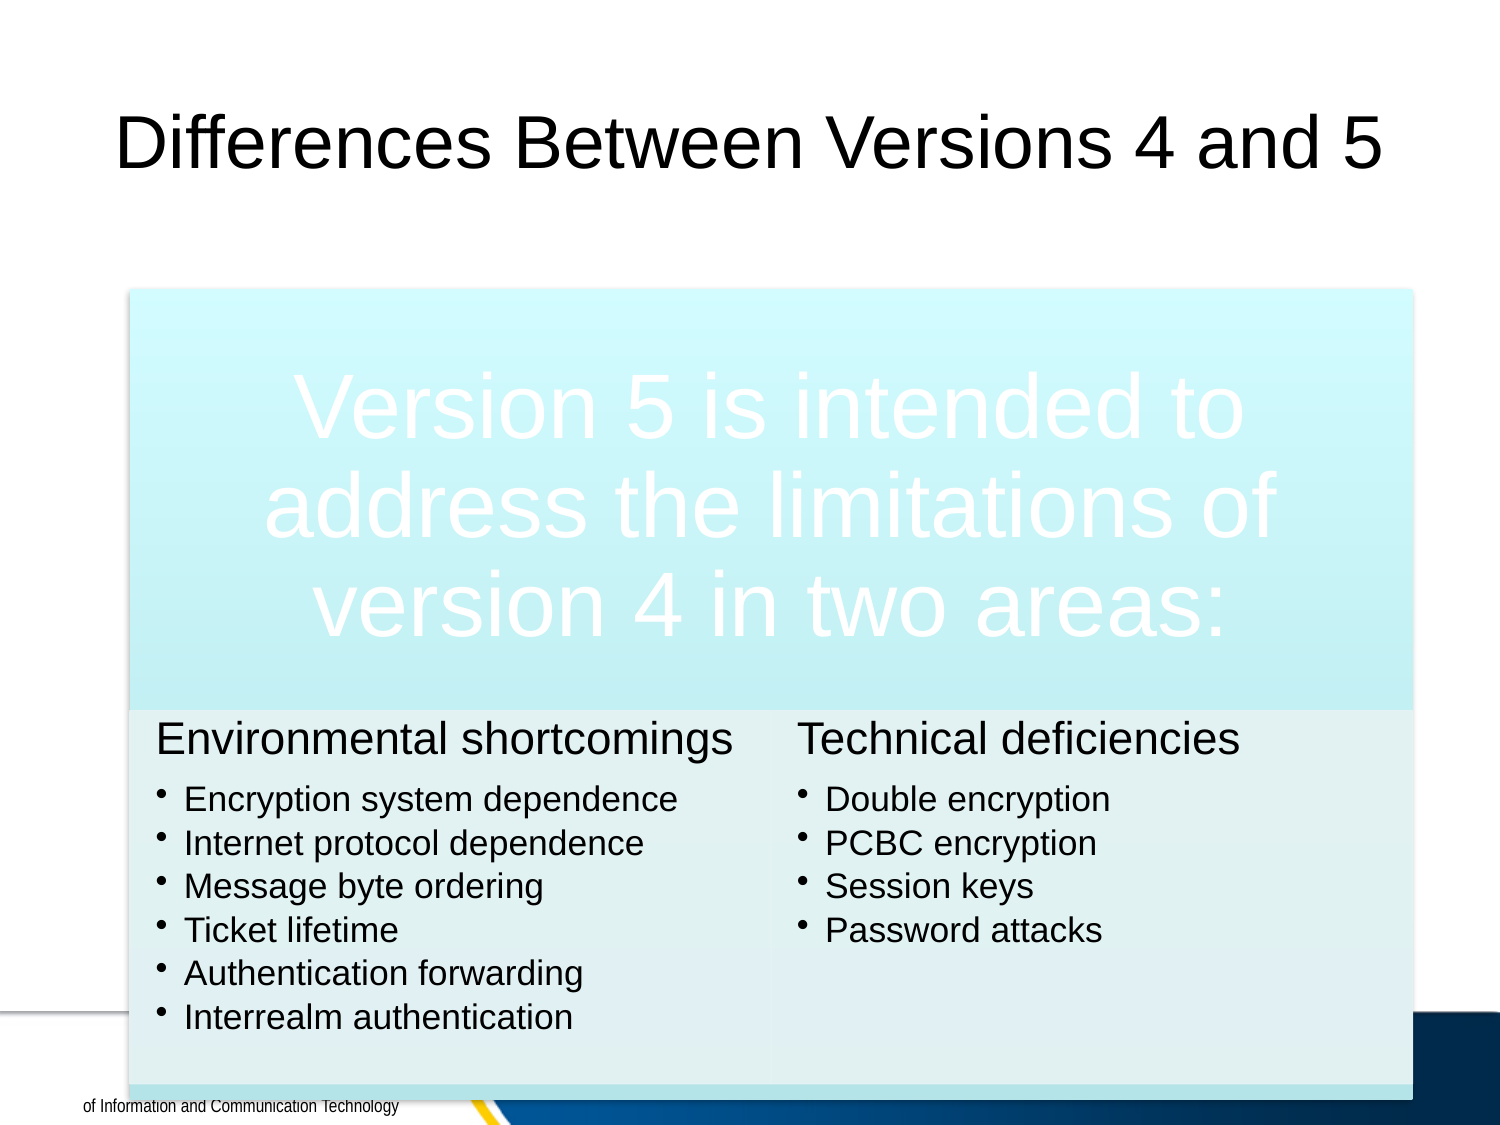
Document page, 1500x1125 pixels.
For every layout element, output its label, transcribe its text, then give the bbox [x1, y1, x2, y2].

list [129, 288, 1413, 1101]
title Differences Between Versions 4 and 5 [75, 45, 1425, 233]
picture [0, 1011, 1500, 1125]
